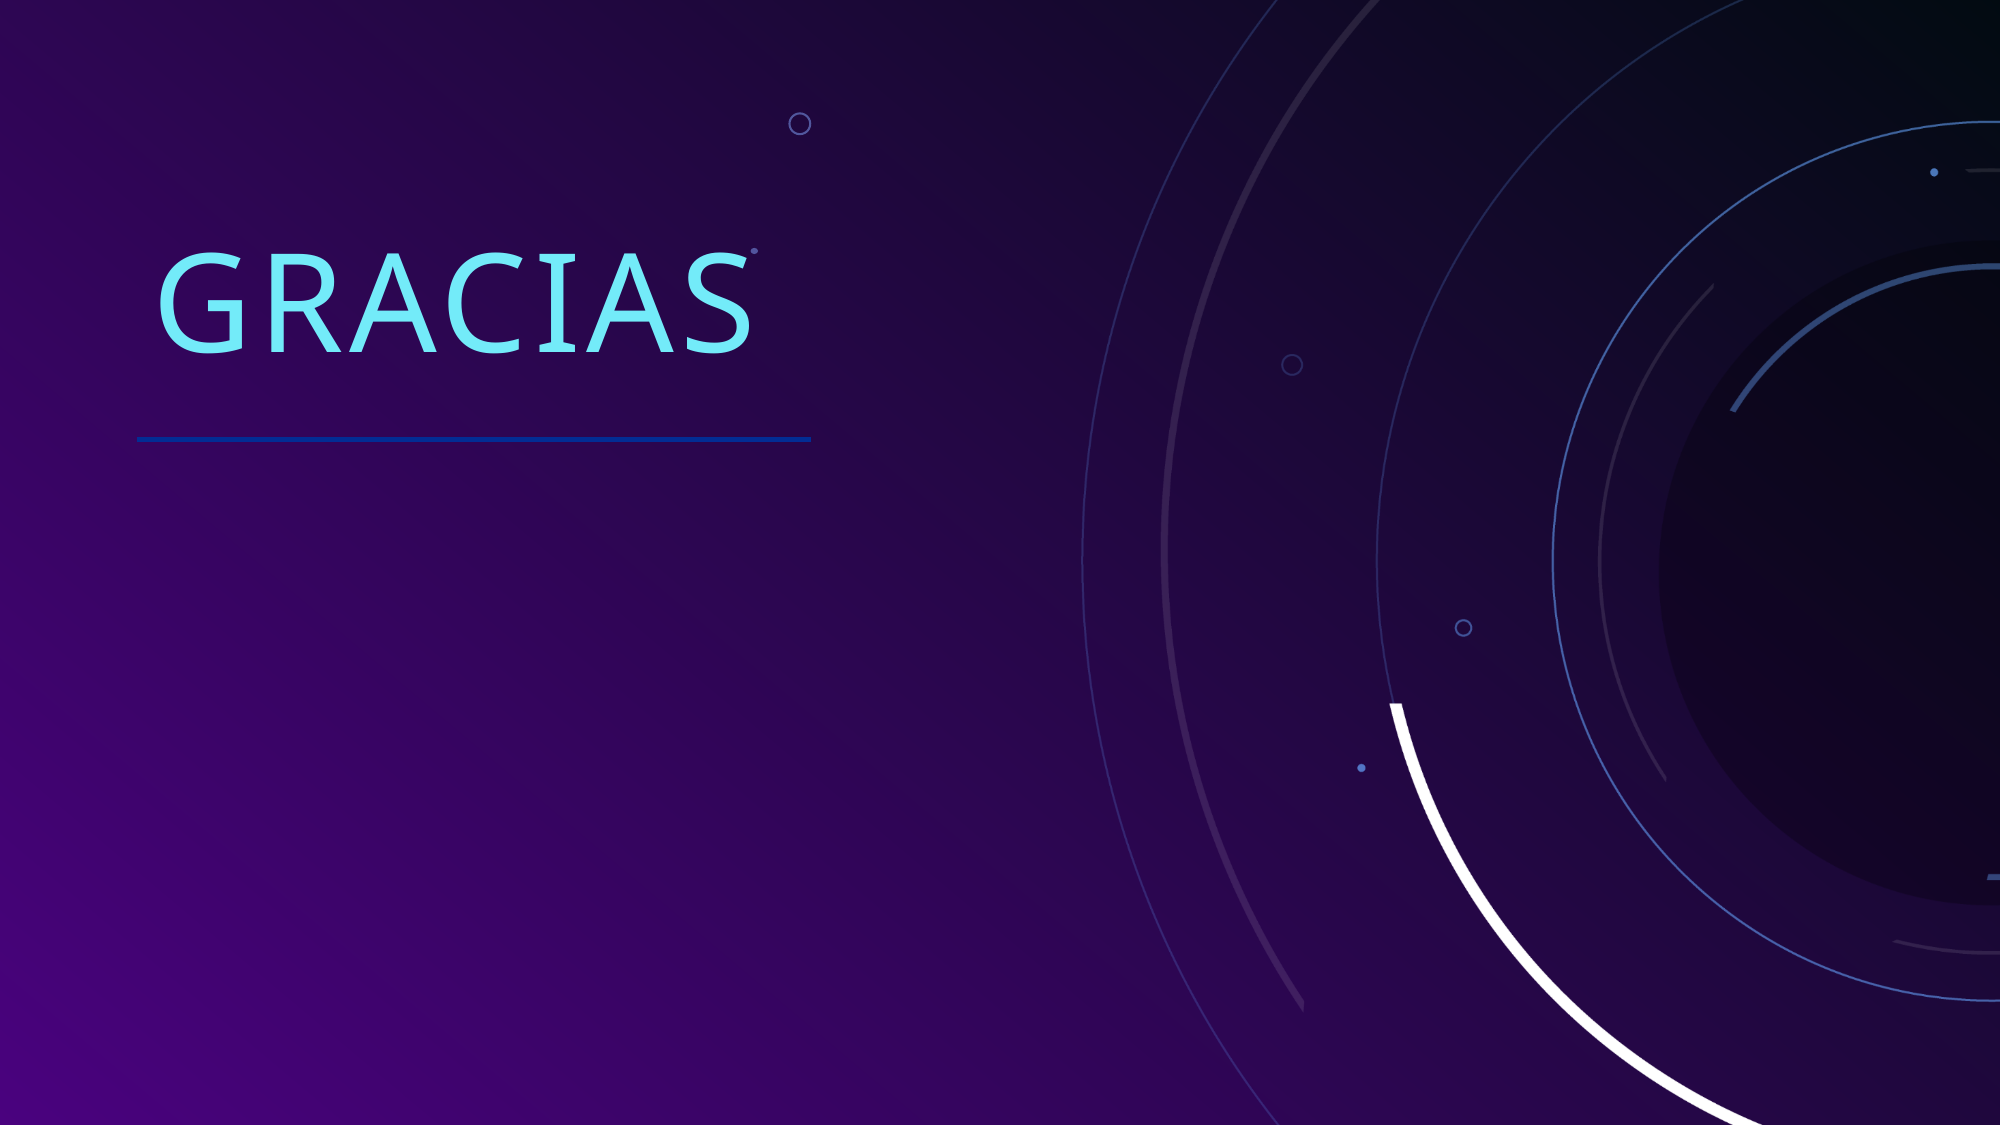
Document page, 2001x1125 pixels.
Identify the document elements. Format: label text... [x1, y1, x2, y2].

picture [1073, 0, 2000, 1125]
title Gracias [137, 28, 861, 390]
